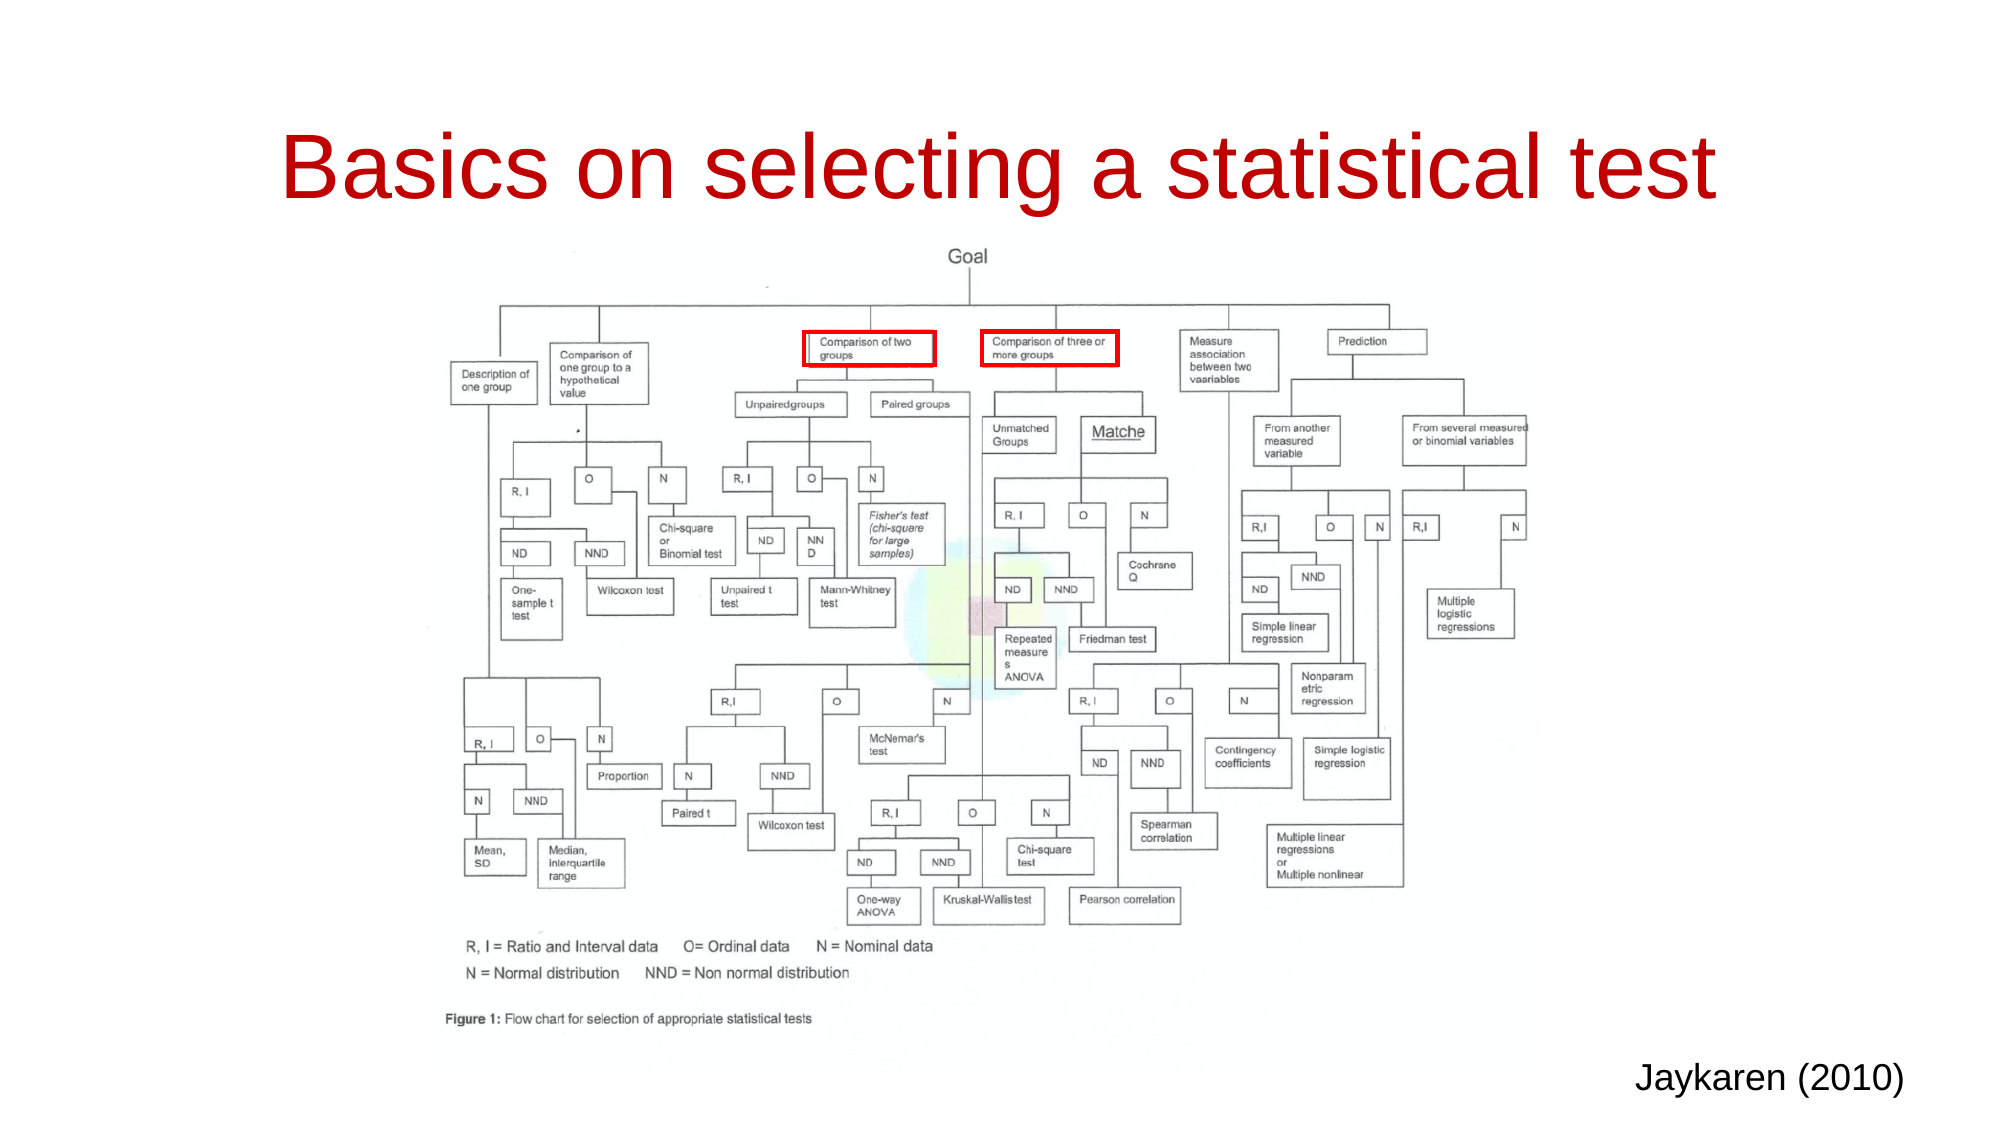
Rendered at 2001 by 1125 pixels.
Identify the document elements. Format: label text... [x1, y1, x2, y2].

title Basics on selecting a statistical test [137, 59, 1863, 278]
picture [426, 220, 556, 1073]
text_box Jaykaren (2010) [1620, 1045, 1921, 1105]
picture [1409, 220, 1541, 1073]
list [556, 87, 1409, 1125]
